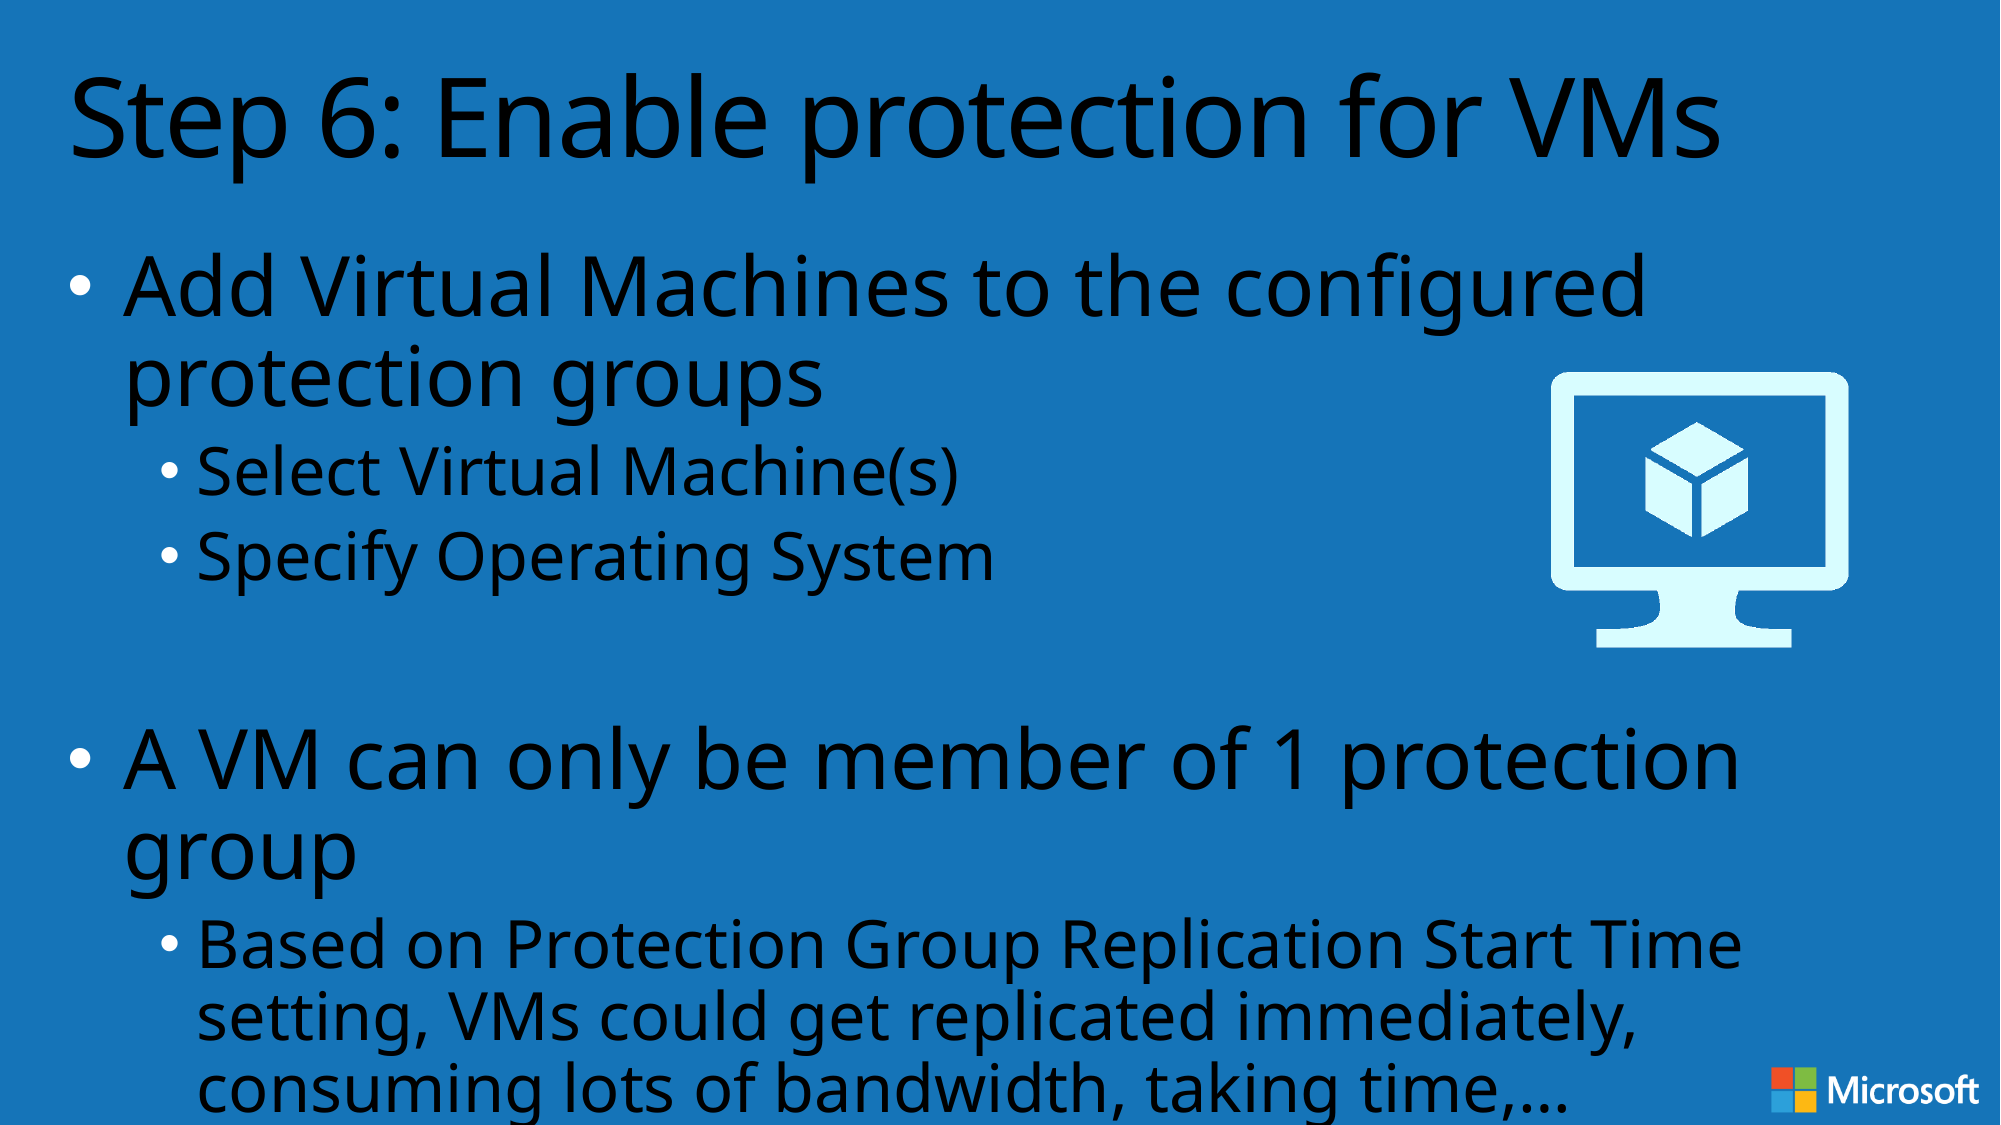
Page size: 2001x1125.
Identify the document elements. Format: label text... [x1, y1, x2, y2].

picture [1770, 1066, 1980, 1113]
picture [1549, 360, 1849, 659]
title Step 6: Enable protection for VMs [44, 47, 1938, 196]
list Add Virtual Machines to the configured protection groups Select Virtual Machine(s) Specify Operating System A VM can only be member of 1 protection group Based on Protection Group Replication Start Time setting, VMs could get replicated immediately, consuming lots of bandwidth, taking time,… [43, 229, 1938, 960]
